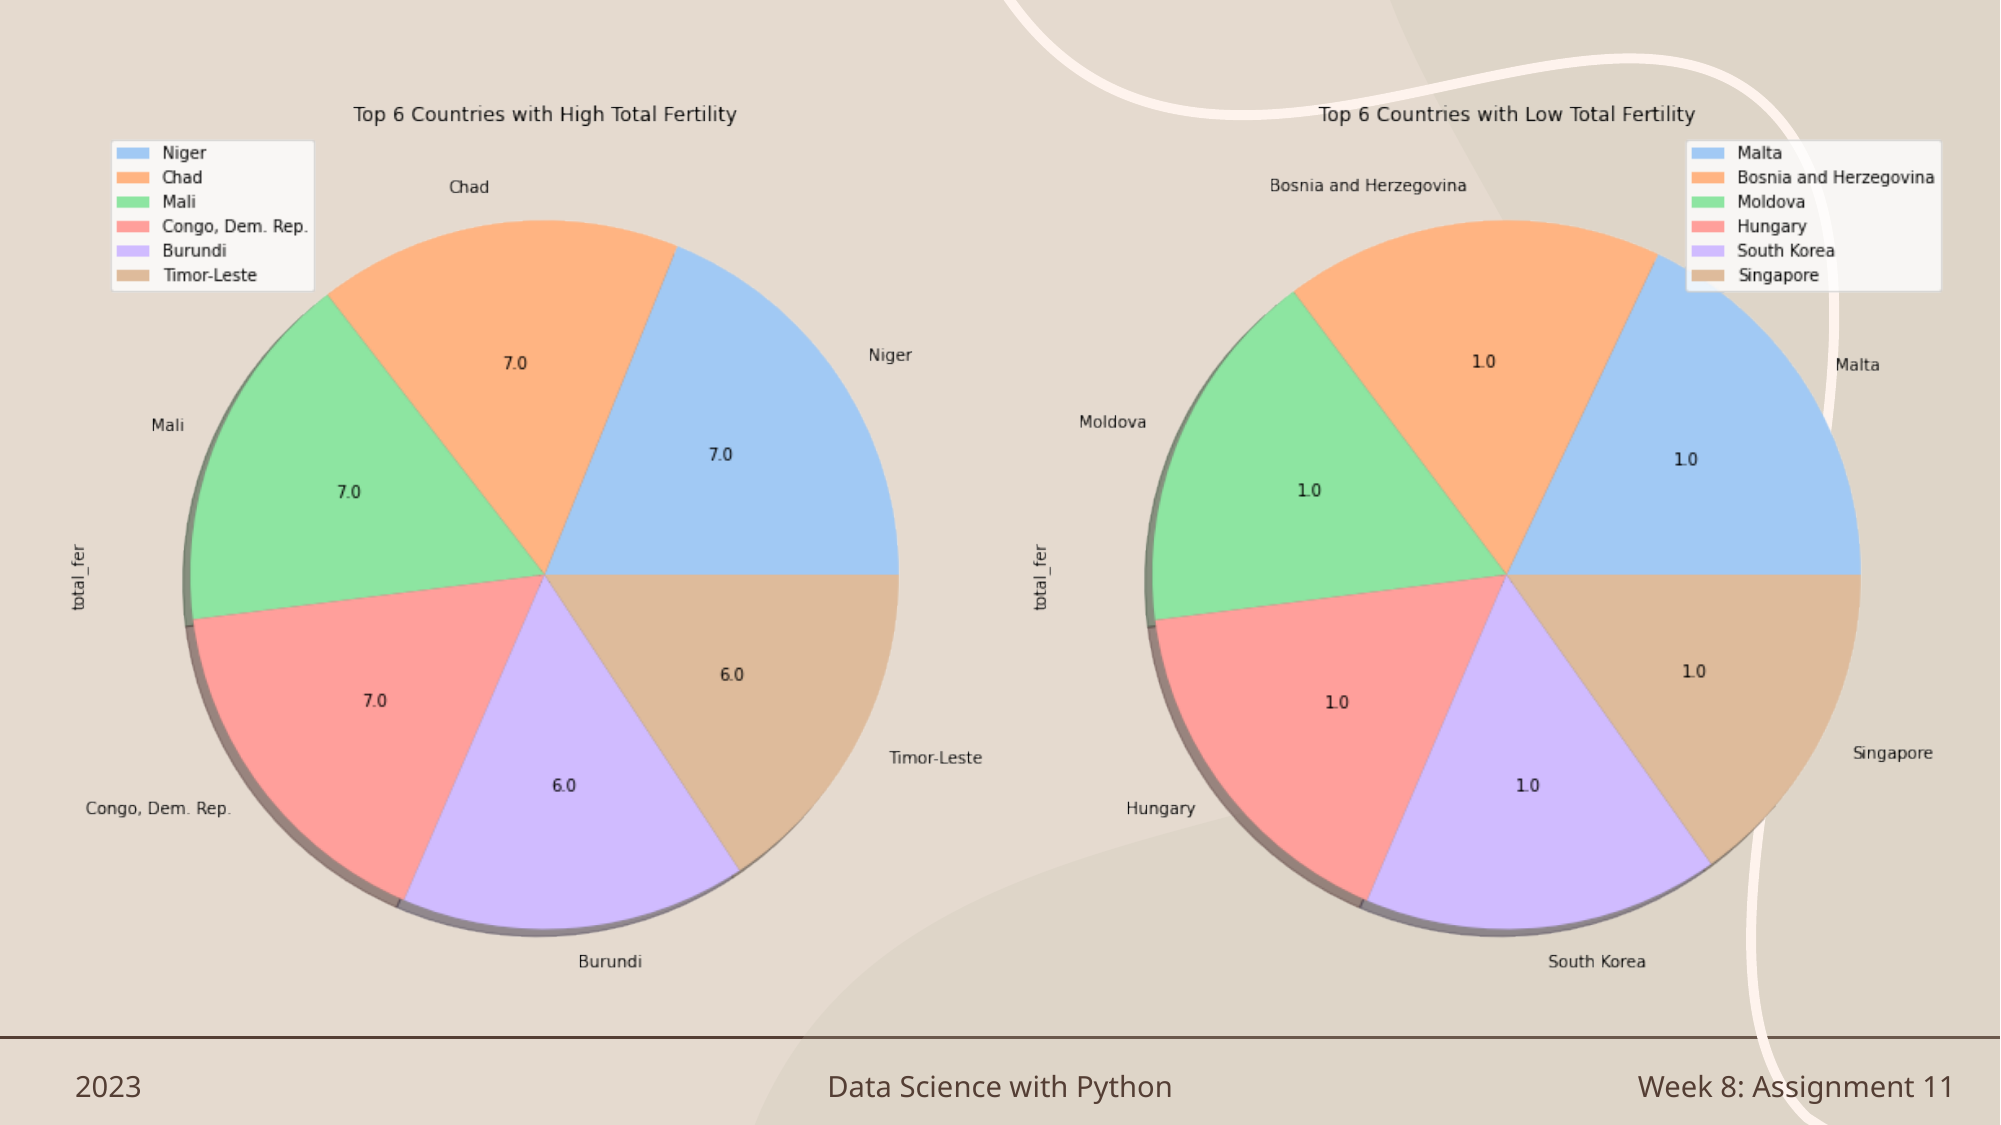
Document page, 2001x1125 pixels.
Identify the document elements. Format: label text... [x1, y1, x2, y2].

slide_number Week 8: Assignment 11 [1618, 1060, 1971, 1112]
picture [59, 94, 999, 1031]
footer Data Science with Python [718, 1060, 1283, 1112]
slide_number 2023 [60, 1060, 222, 1112]
picture [1022, 94, 1961, 1031]
